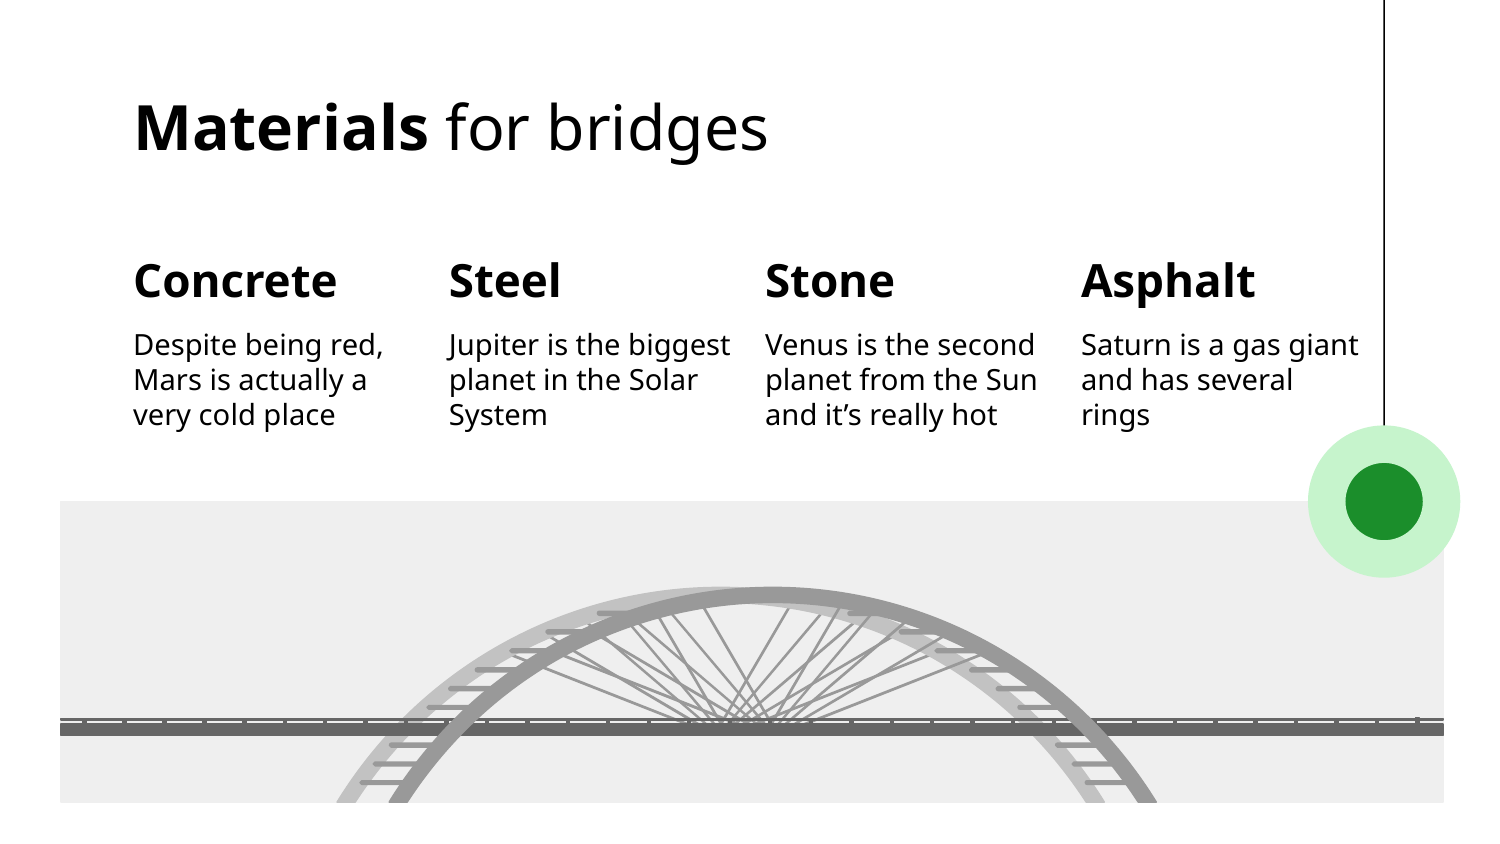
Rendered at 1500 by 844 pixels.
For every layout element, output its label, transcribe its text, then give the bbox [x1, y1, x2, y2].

title Stone [749, 237, 1065, 311]
subtitle Despite being red, Mars is actually a very cold place [118, 311, 434, 432]
title Materials for bridges [118, 72, 1379, 167]
subtitle Venus is the second planet from the Sun and it’s really hot [749, 311, 1065, 432]
title Steel [434, 237, 749, 311]
subtitle Jupiter is the biggest planet in the Solar System [434, 311, 749, 432]
text_box [60, 501, 1444, 586]
subtitle Saturn is a gas giant and has several rings [1065, 311, 1379, 432]
text_box [1326, 444, 1442, 559]
title Concrete [118, 237, 434, 311]
title Asphalt [1065, 237, 1379, 311]
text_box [60, 587, 1444, 803]
